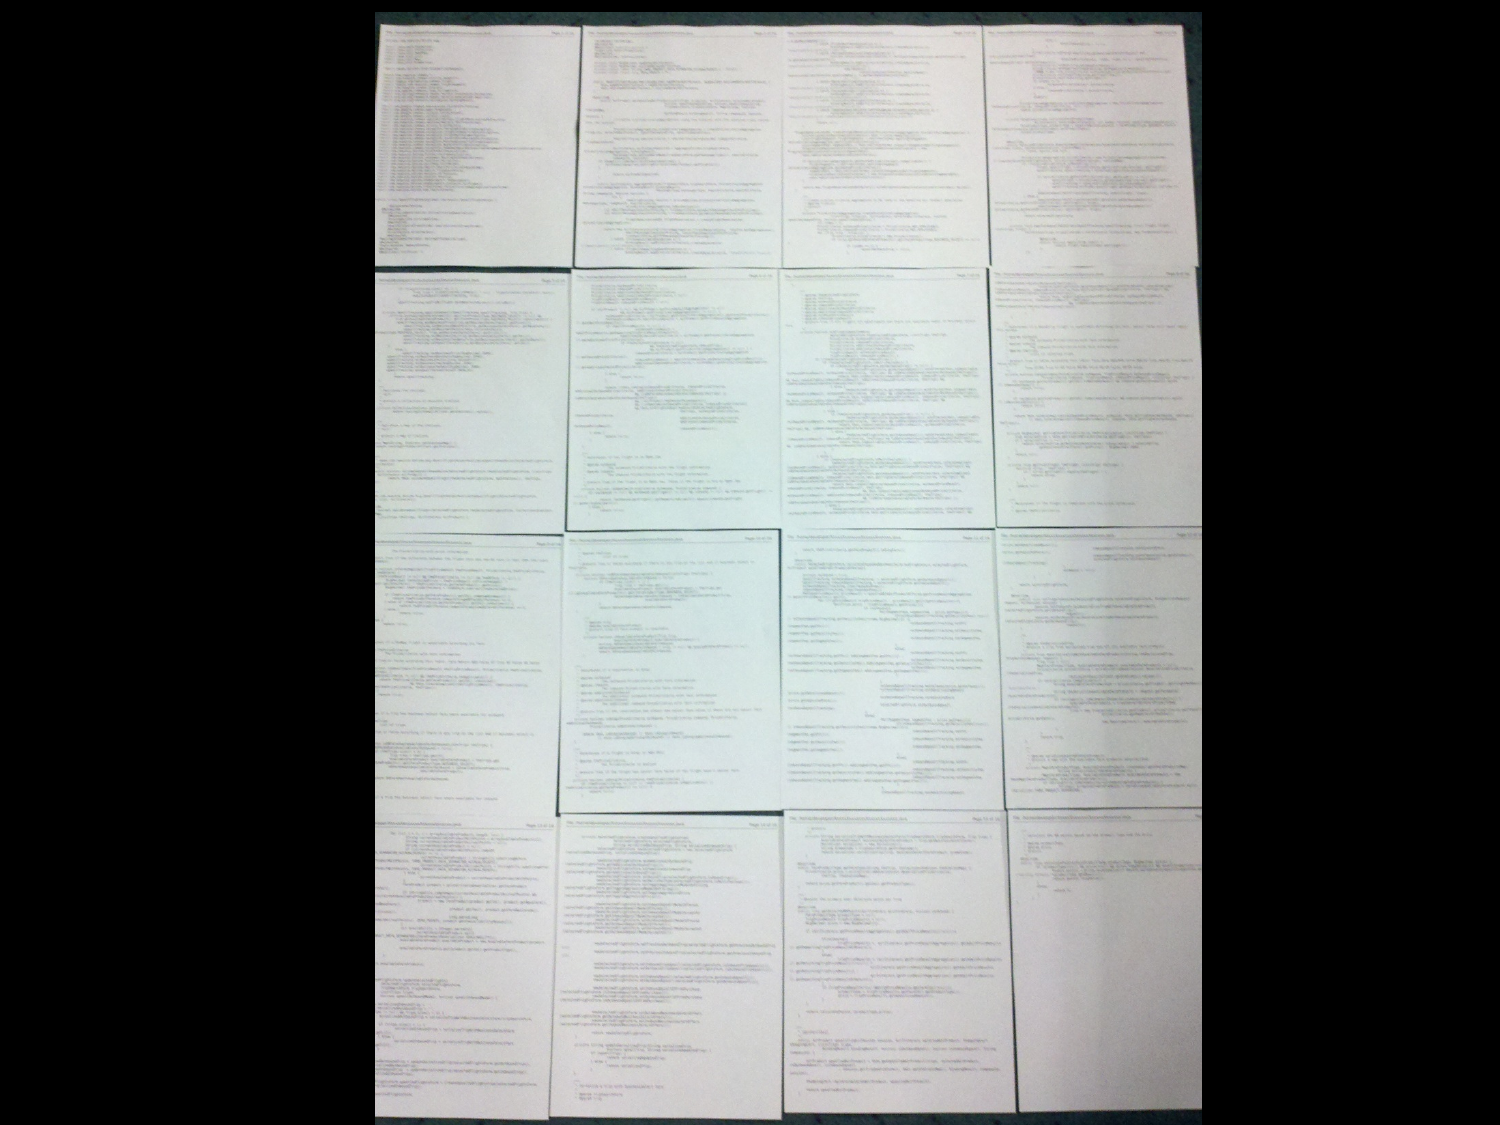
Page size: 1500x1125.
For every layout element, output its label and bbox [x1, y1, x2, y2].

picture [374, 12, 1202, 1125]
